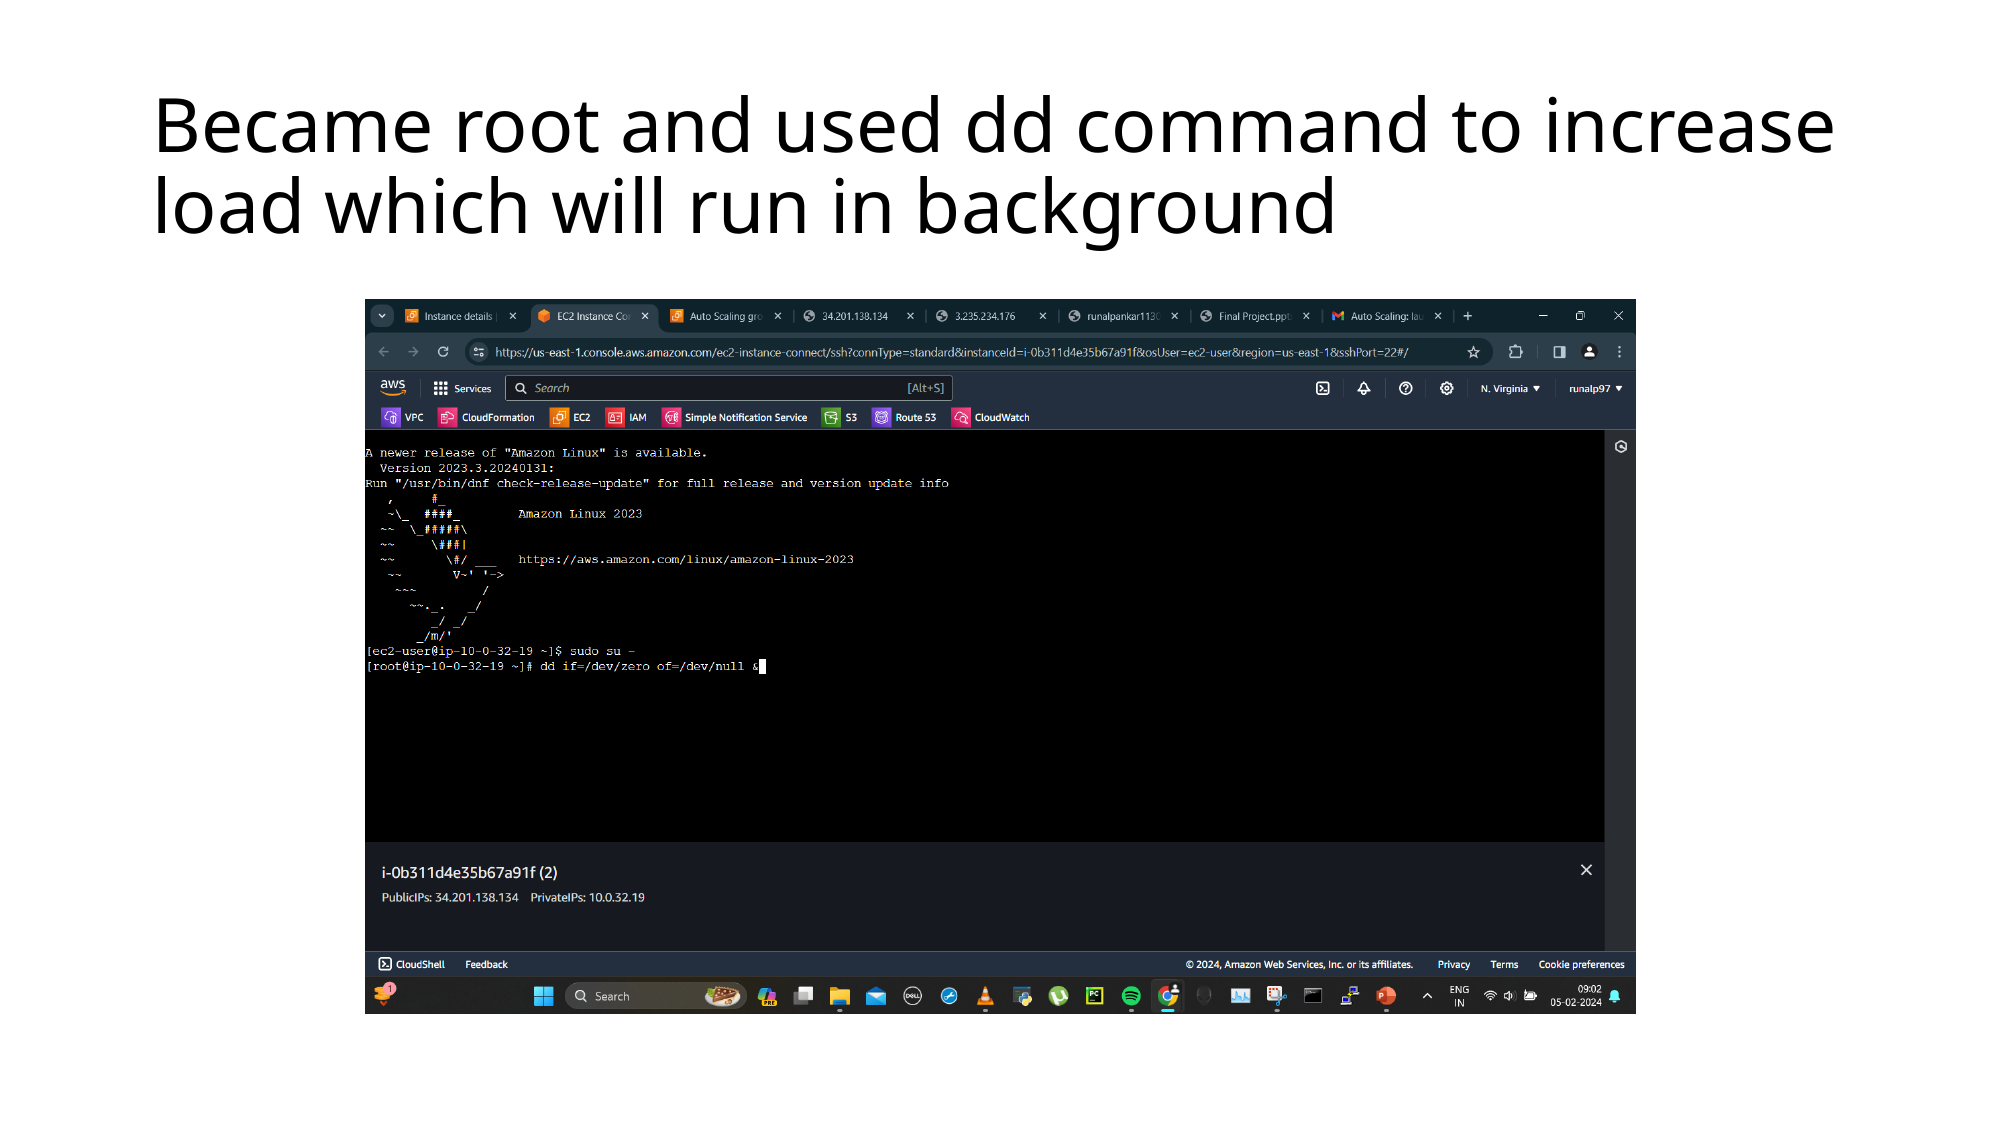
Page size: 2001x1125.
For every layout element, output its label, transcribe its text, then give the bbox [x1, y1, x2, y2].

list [364, 299, 1635, 1014]
title Became root and used dd command to increase load which will run in background [137, 59, 1863, 278]
